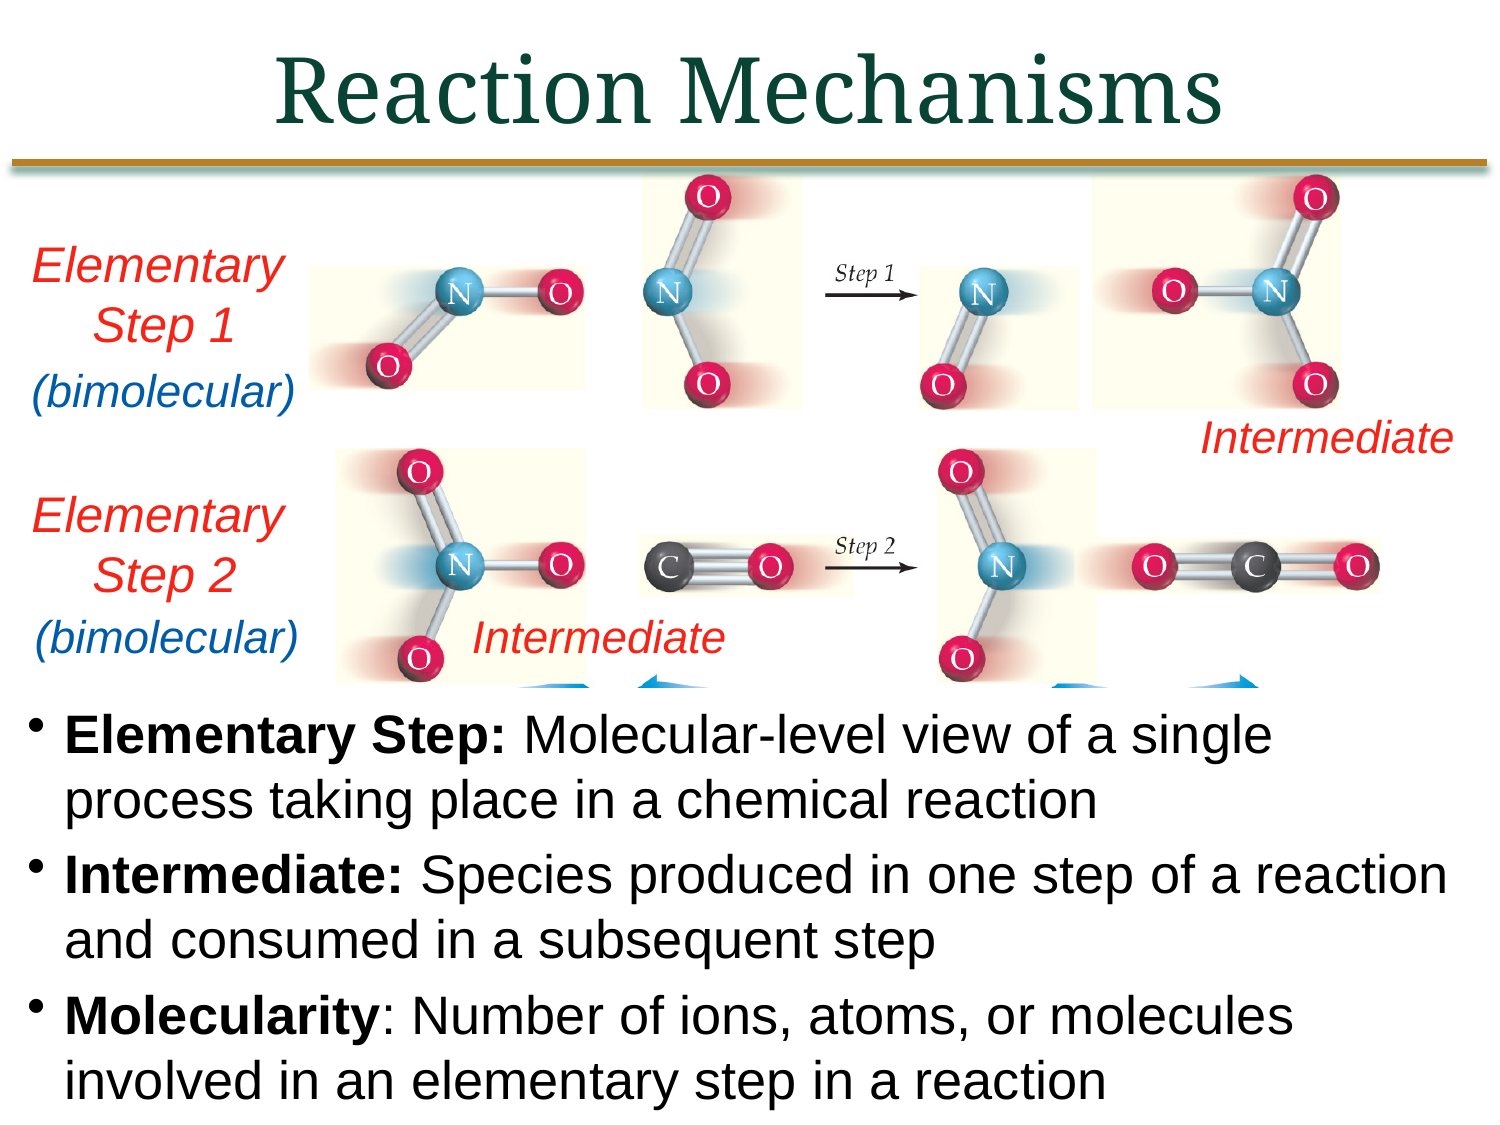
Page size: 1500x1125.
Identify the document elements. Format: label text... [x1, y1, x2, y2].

text_box Intermediate [1405, 399, 1470, 470]
picture [308, 163, 1401, 688]
text_box Elementary Step 1 [16, 224, 303, 354]
text_box Reaction Mechanisms [0, 24, 1500, 175]
text_box Elementary Step 2 [16, 474, 303, 610]
text_box (bimolecular) [16, 354, 303, 425]
text_box (bimolecular) [19, 600, 303, 670]
list Elementary Step: Molecular-level view of a single process taking place in a chemical reaction Intermediate: Species produced in one step of a reaction and consumed in a subsequent step Molecularity: Number of ions, atoms, or molecules involved in an elementary step in a reaction [12, 691, 1488, 1125]
